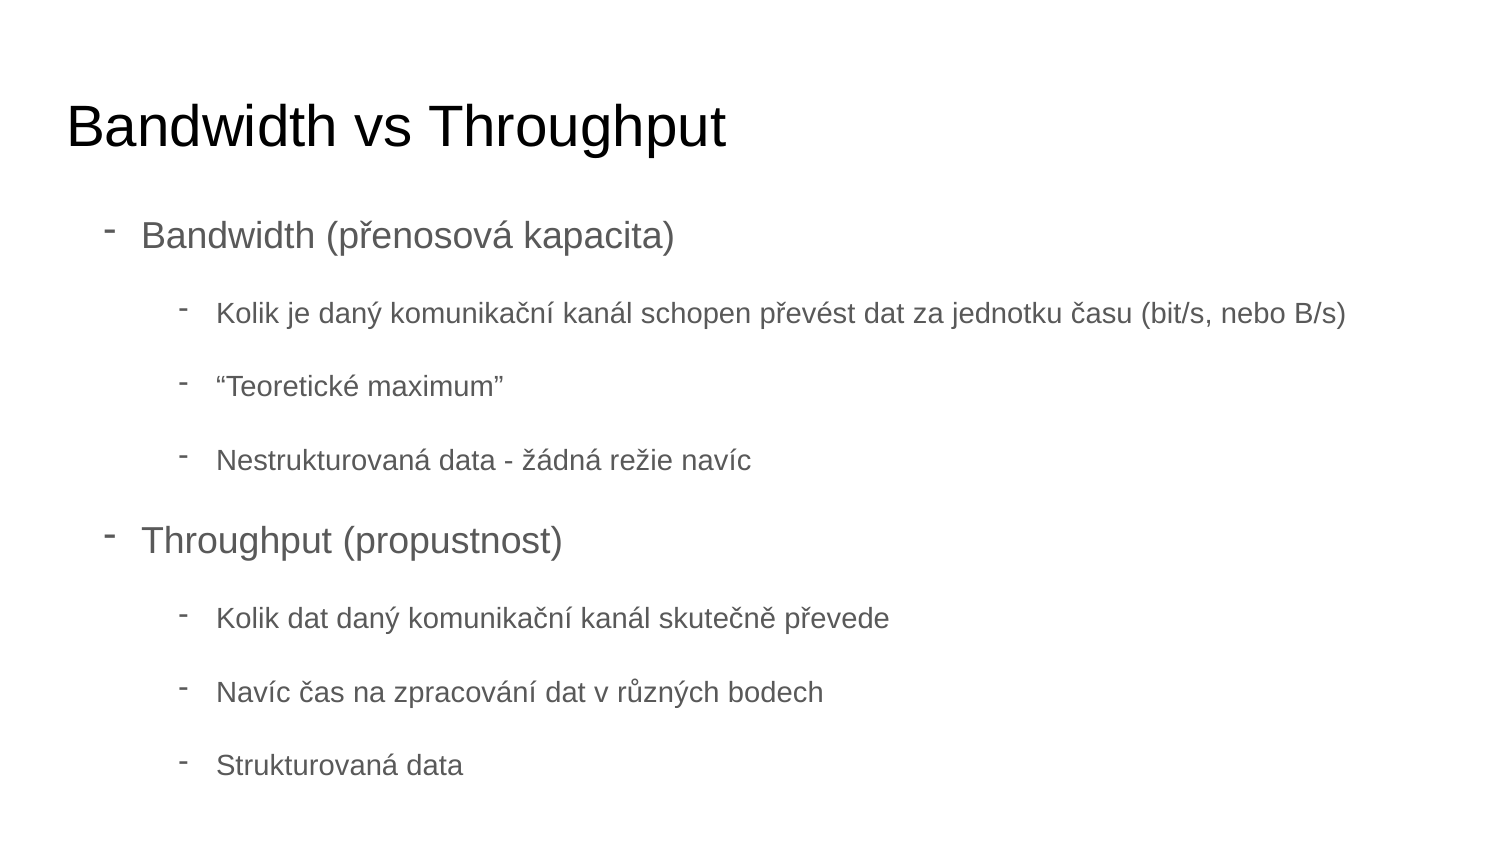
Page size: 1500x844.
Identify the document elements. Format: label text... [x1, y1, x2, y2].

list Bandwidth (přenosová kapacita) Kolik je daný komunikační kanál schopen převést dat za jednotku času (bit/s, nebo B/s) “Teoretické maximum” Nestrukturovaná data - žádná režie navíc Throughput (propustnost) Kolik dat daný komunikační kanál skutečně převede Navíc čas na zpracování dat v různých bodech Strukturovaná data [51, 189, 1449, 750]
title Bandwidth vs Throughput [51, 72, 1449, 167]
